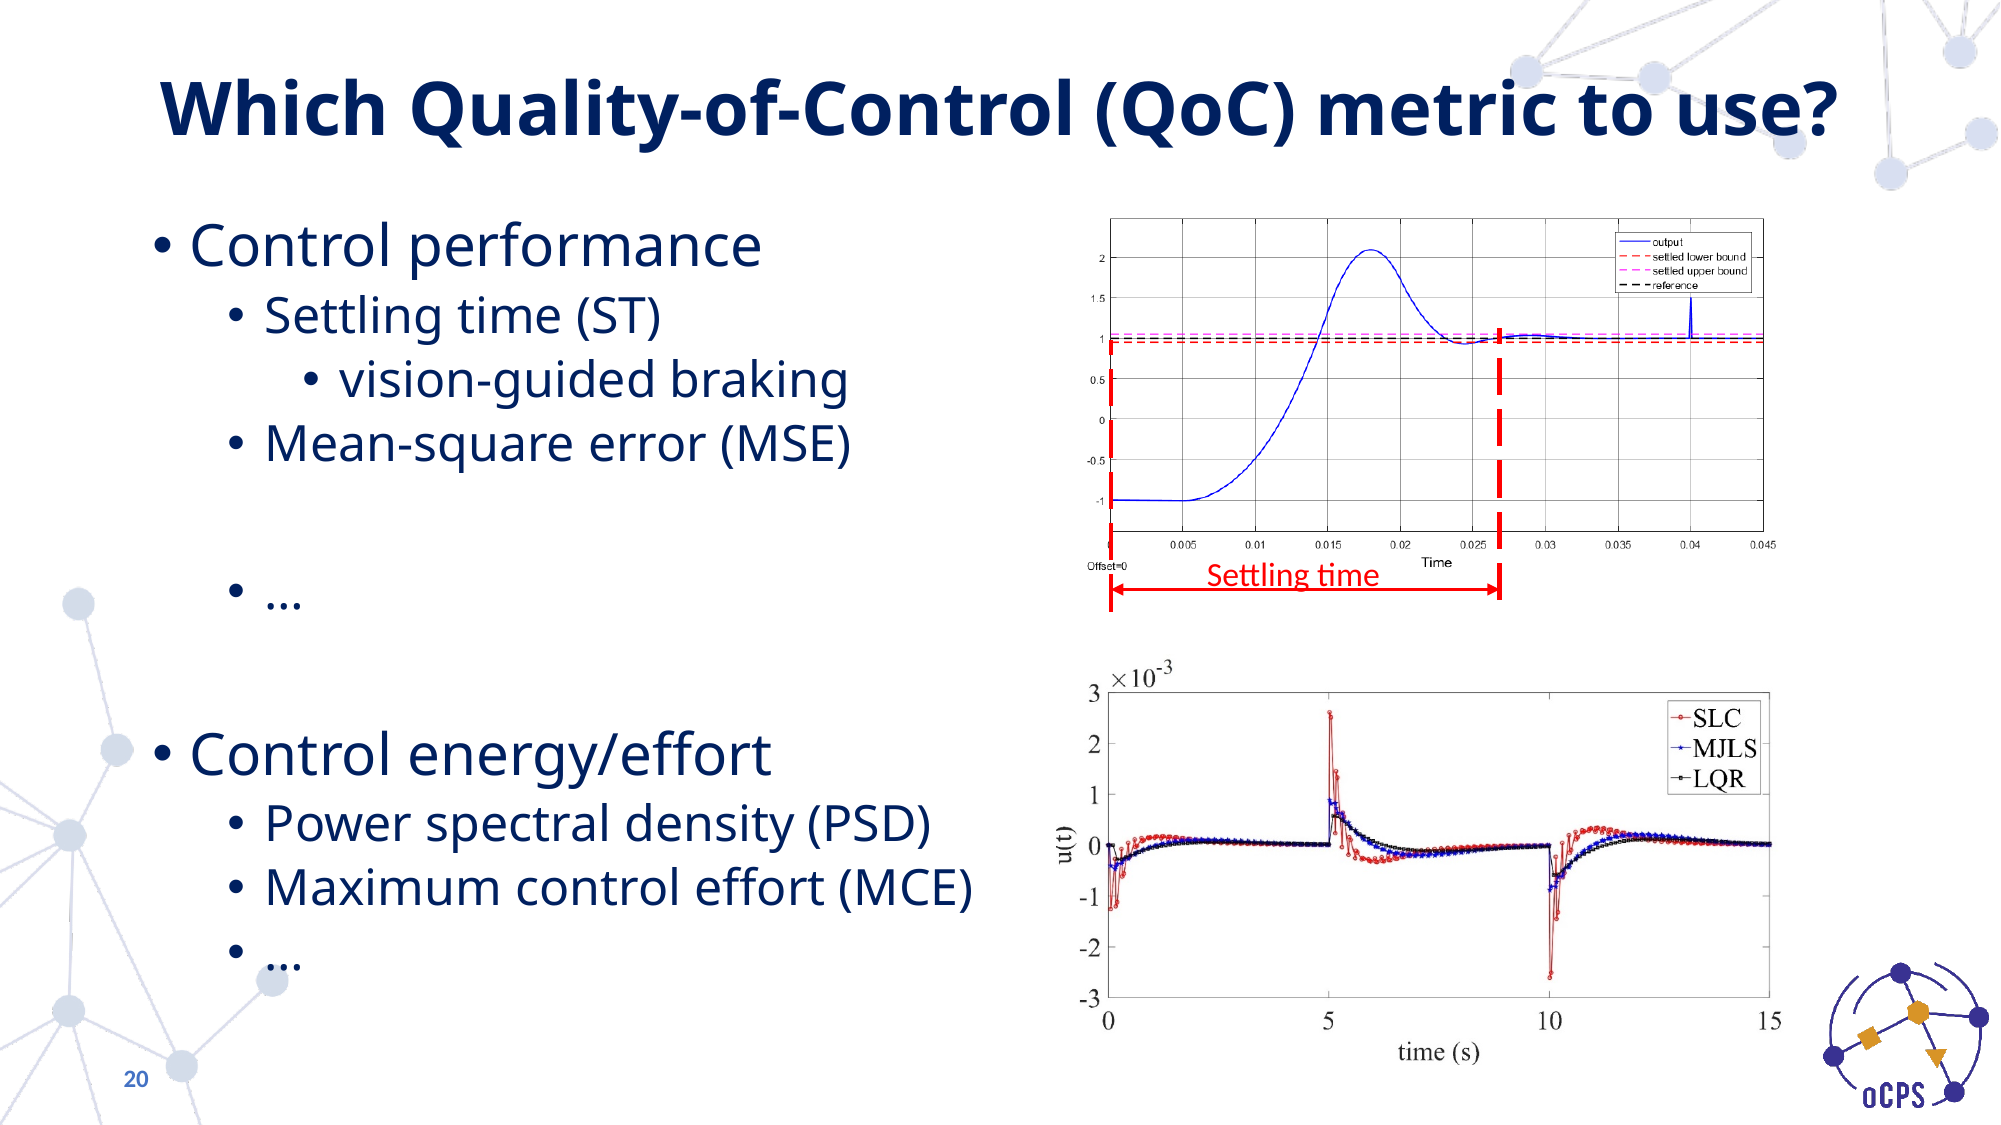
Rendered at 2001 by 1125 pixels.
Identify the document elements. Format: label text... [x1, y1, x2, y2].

picture [302, 817, 318, 838]
picture [0, 575, 319, 1125]
text_box Settling time [1192, 591, 1419, 601]
picture [1056, 654, 1784, 1065]
picture [1084, 209, 1784, 576]
slide_number 20 [108, 1047, 559, 1108]
picture [1823, 962, 1989, 1108]
text_box Settling time [1192, 576, 1419, 588]
title Which Quality-of-Control (QoC) metric to use? [137, 59, 1863, 163]
